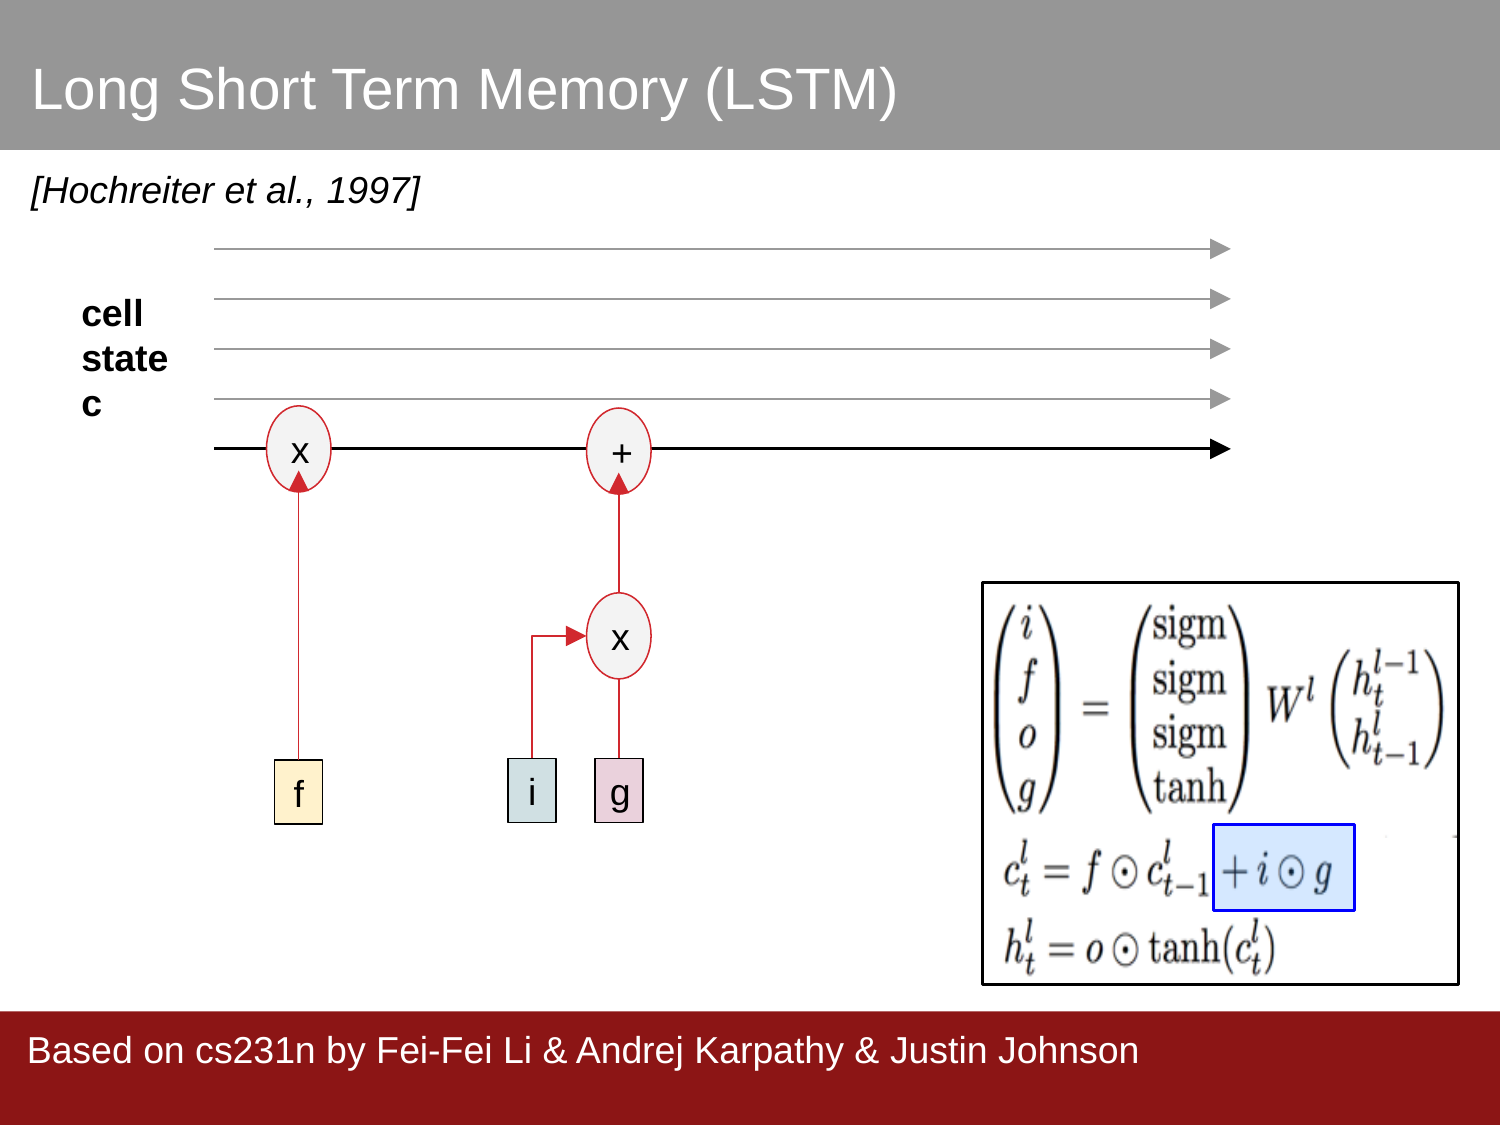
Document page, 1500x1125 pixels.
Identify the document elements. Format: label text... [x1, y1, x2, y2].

text_box [1357, 846, 1459, 985]
text_box x [586, 593, 652, 678]
text_box cell state c [66, 274, 215, 361]
text_box g [594, 758, 643, 823]
text_box f [274, 759, 323, 825]
text_box + [586, 408, 651, 445]
text_box x [266, 407, 331, 445]
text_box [497, 669, 621, 725]
picture [966, 582, 1459, 985]
text_box i [508, 758, 557, 823]
text_box x [267, 457, 331, 490]
text_box [982, 847, 987, 985]
text_box Long Short Term Memory (LSTM) [Hochreiter et al., 1997] [16, 35, 1341, 226]
text_box + [586, 457, 651, 492]
